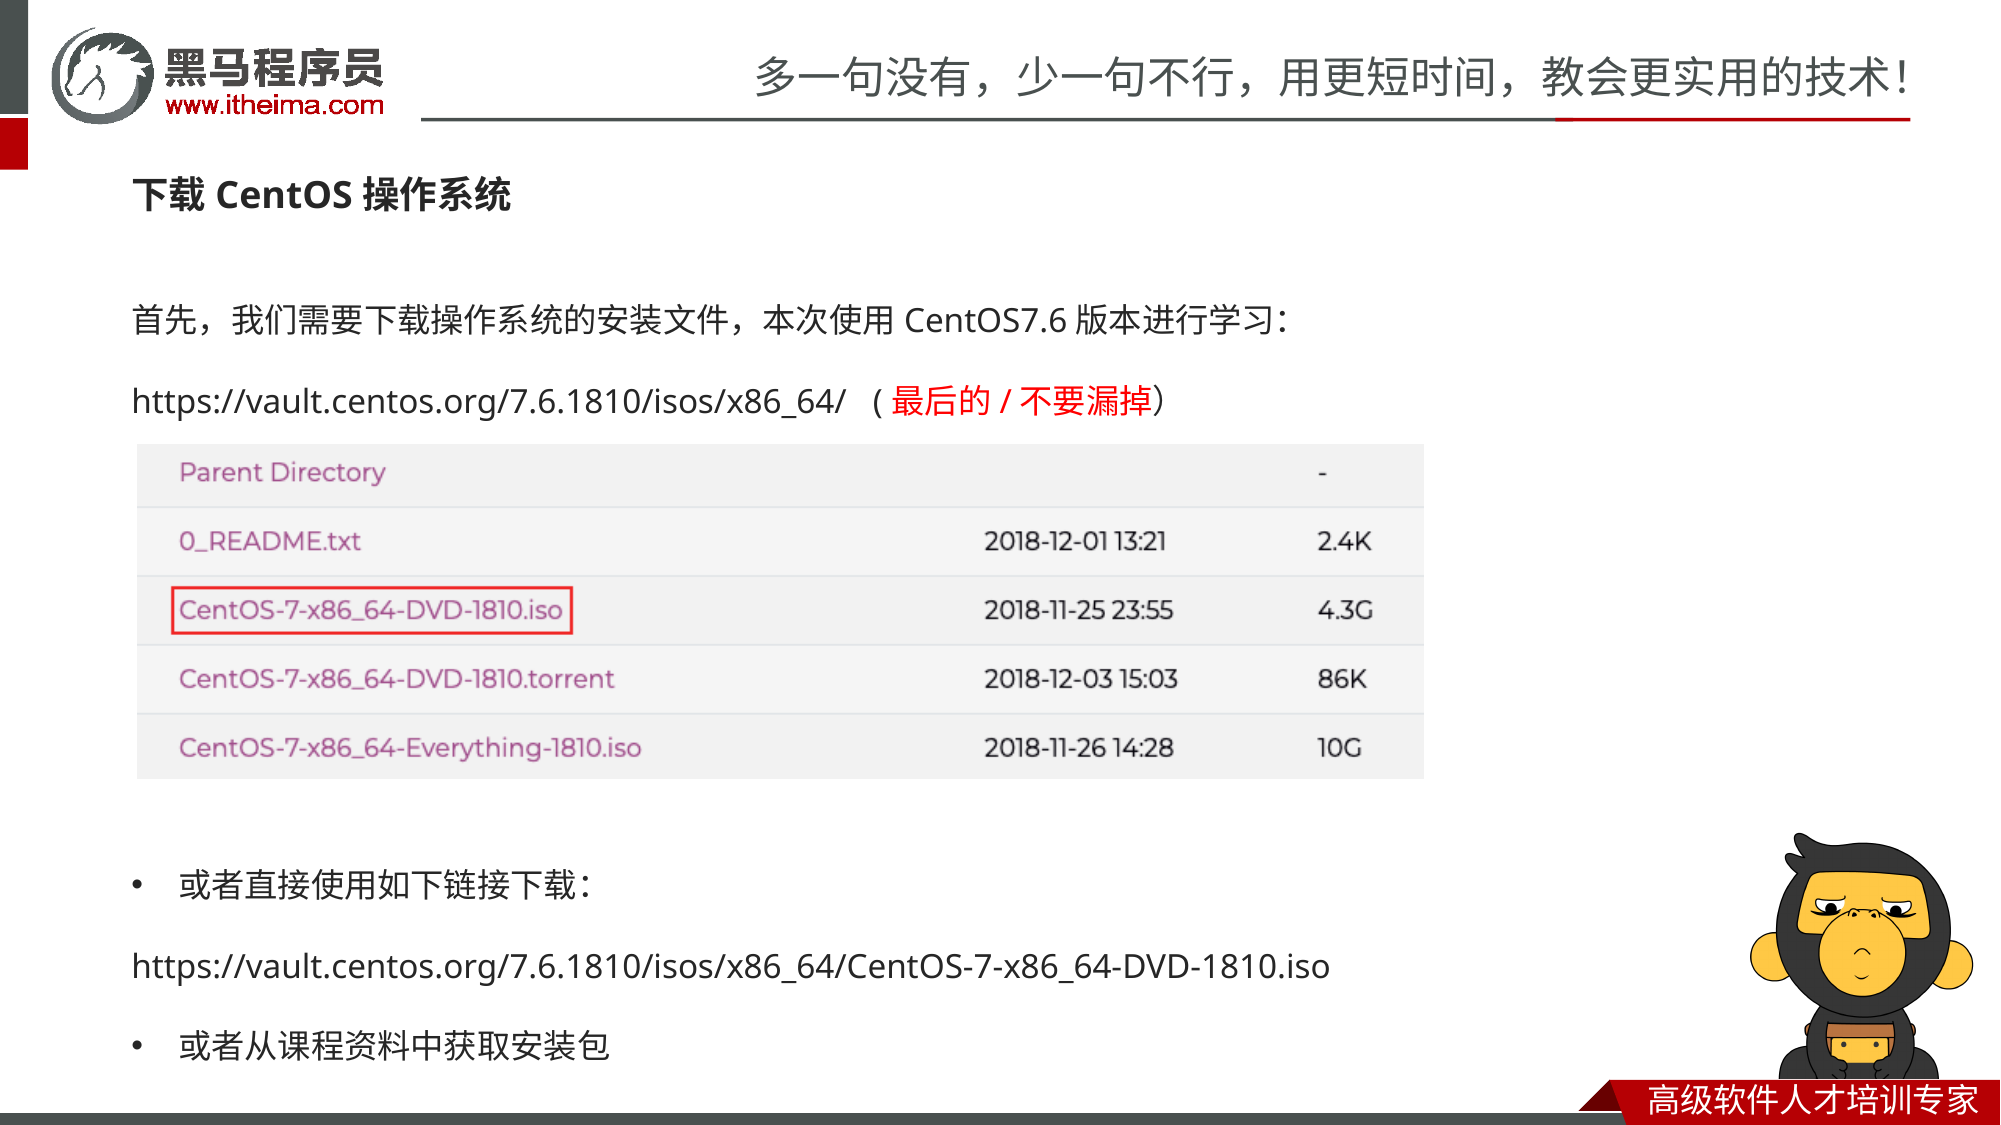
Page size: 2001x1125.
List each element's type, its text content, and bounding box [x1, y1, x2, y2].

list 下载CentOS操作系统 [116, 154, 1872, 239]
picture [1732, 822, 1989, 1079]
picture [137, 444, 1424, 779]
picture [50, 26, 384, 125]
list 首先，我们需要下载操作系统的安装文件，本次使用CentOS7.6版本进行学习： https://vault.centos.org/7.6.1810/isos/x86_64/ (最后的/不要漏掉） 或者直接使用如下链接下载： https://vault.centos.org/7.6.1810/isos/x86_64/CentOS-7-x86_64-DVD-1810.iso 或者从课程资料中获取安装包 [116, 271, 1872, 964]
